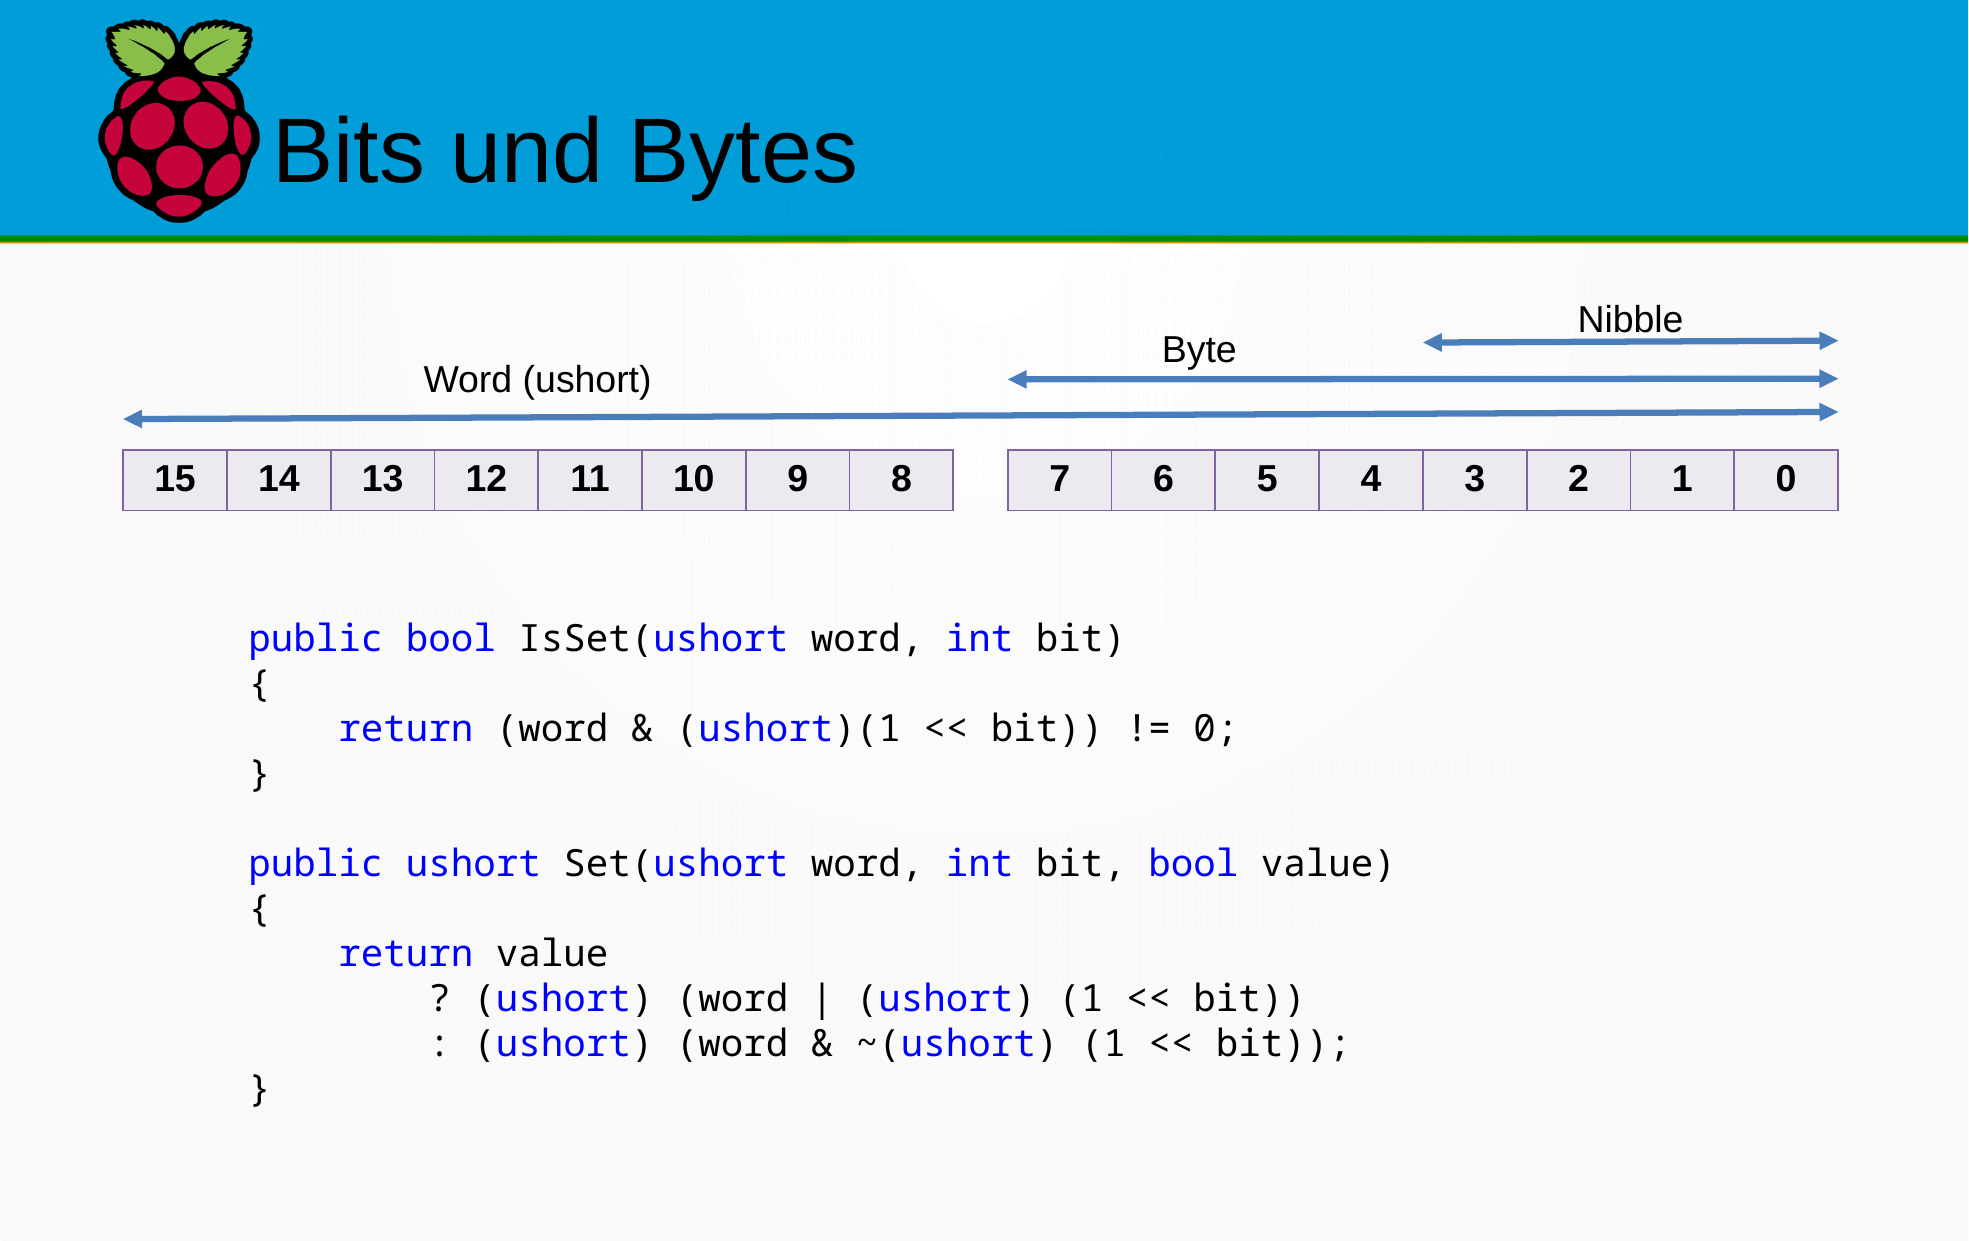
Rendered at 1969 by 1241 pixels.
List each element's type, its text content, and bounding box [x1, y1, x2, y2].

table_header 14 [228, 451, 330, 510]
picture [100, 21, 258, 221]
table_header 9 [747, 451, 849, 510]
title Bits und Bytes [272, 49, 1969, 257]
text_box Word (ushort) [227, 347, 848, 408]
text_box Byte [1147, 318, 1252, 377]
table_header 10 [643, 451, 745, 510]
table_header 8 [850, 451, 952, 510]
table_header 4 [1320, 451, 1422, 510]
table_header 1 [1631, 451, 1733, 510]
table_header 0 [1735, 451, 1837, 510]
table_header 5 [1216, 451, 1318, 510]
text_box [98, 300, 1875, 1191]
table_header 2 [1528, 451, 1630, 510]
text_box Nibble [1562, 288, 1699, 339]
table_header 15 [124, 451, 226, 510]
table_header 12 [435, 451, 537, 510]
table_header 7 [1009, 451, 1111, 510]
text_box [122, 411, 1839, 420]
table_header 11 [539, 451, 641, 510]
table_header 6 [1112, 451, 1214, 510]
picture [0, 236, 1969, 1241]
table_header 13 [332, 451, 434, 510]
table_header 3 [1424, 451, 1526, 510]
